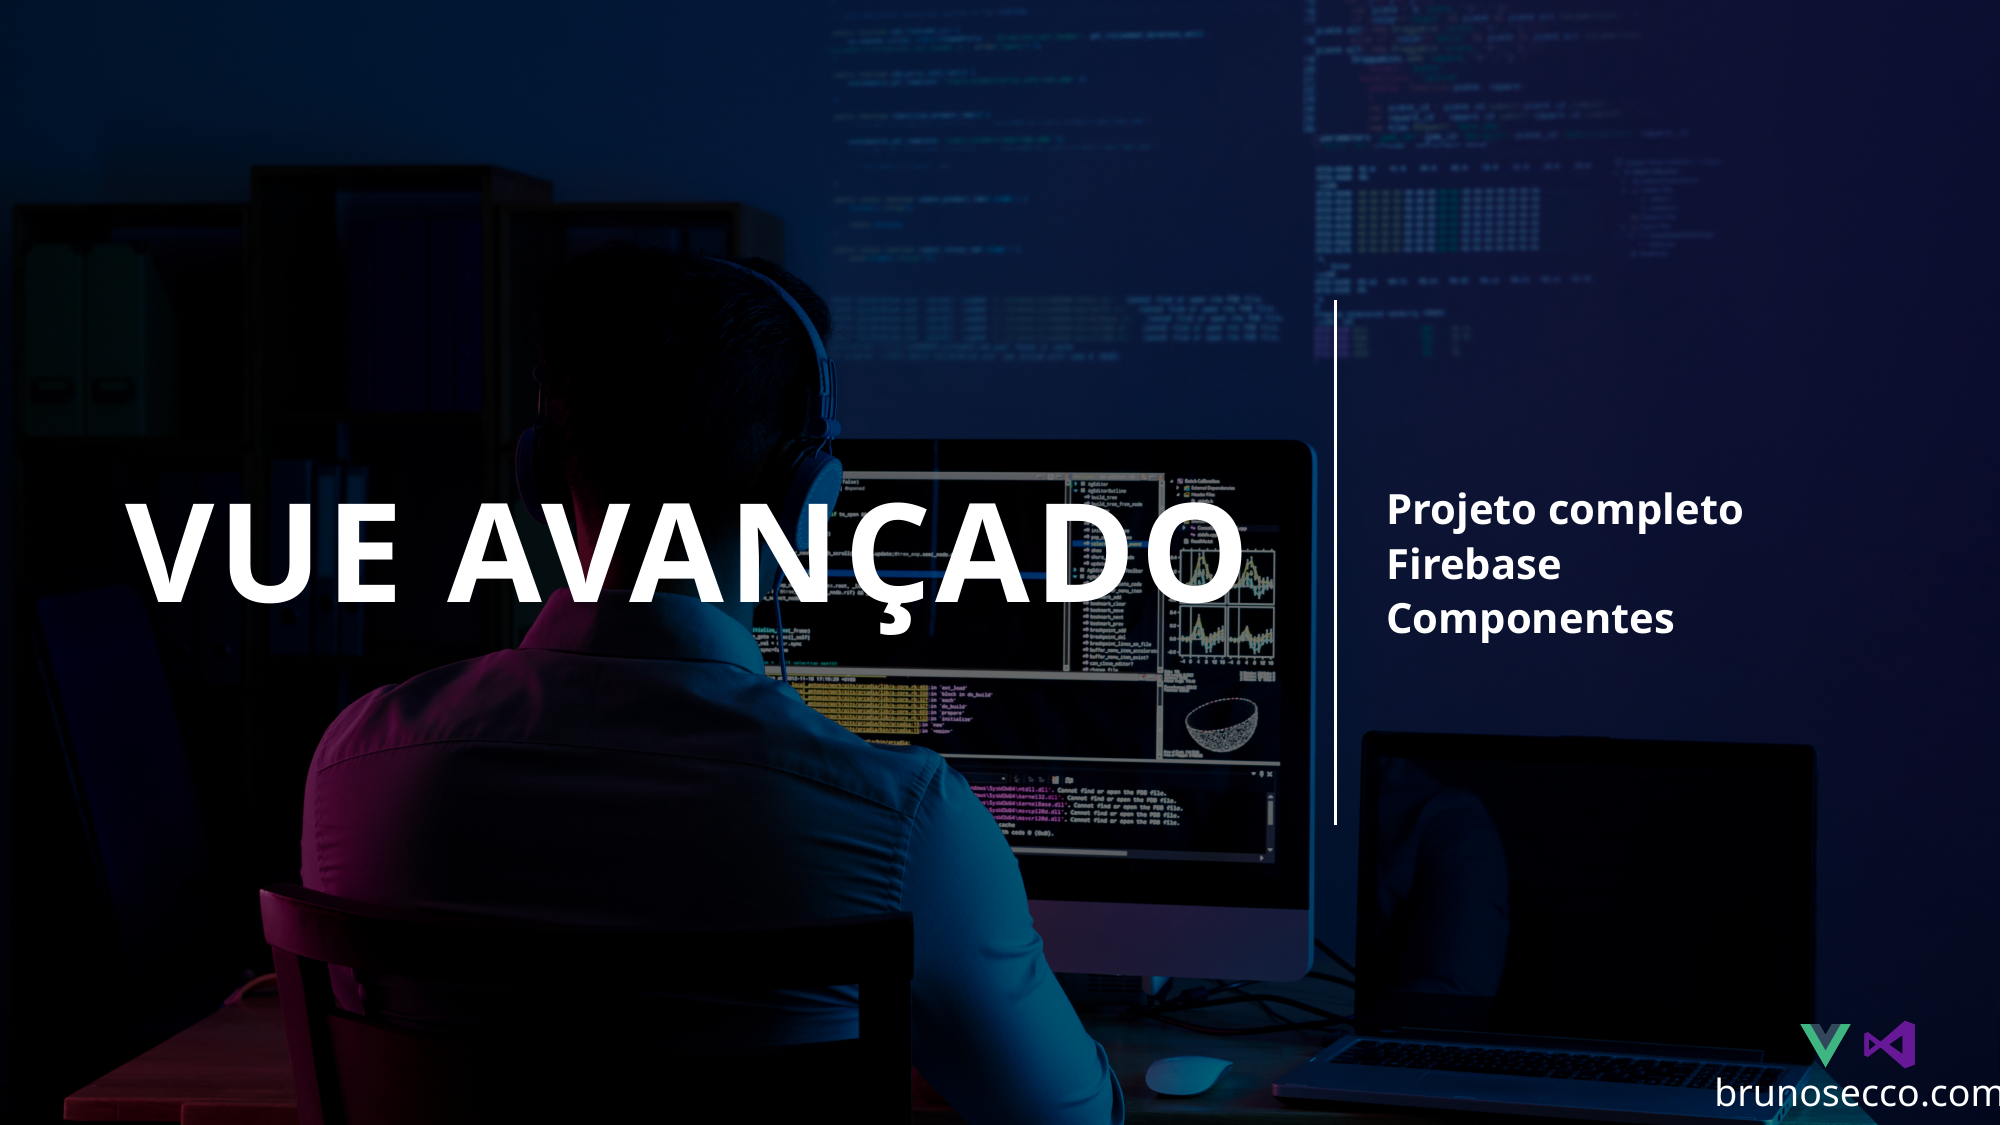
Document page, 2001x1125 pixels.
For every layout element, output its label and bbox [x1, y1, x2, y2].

picture [1032, 936, 1039, 944]
text_box [1728, 1014, 1992, 1123]
picture [0, 0, 2000, 1125]
